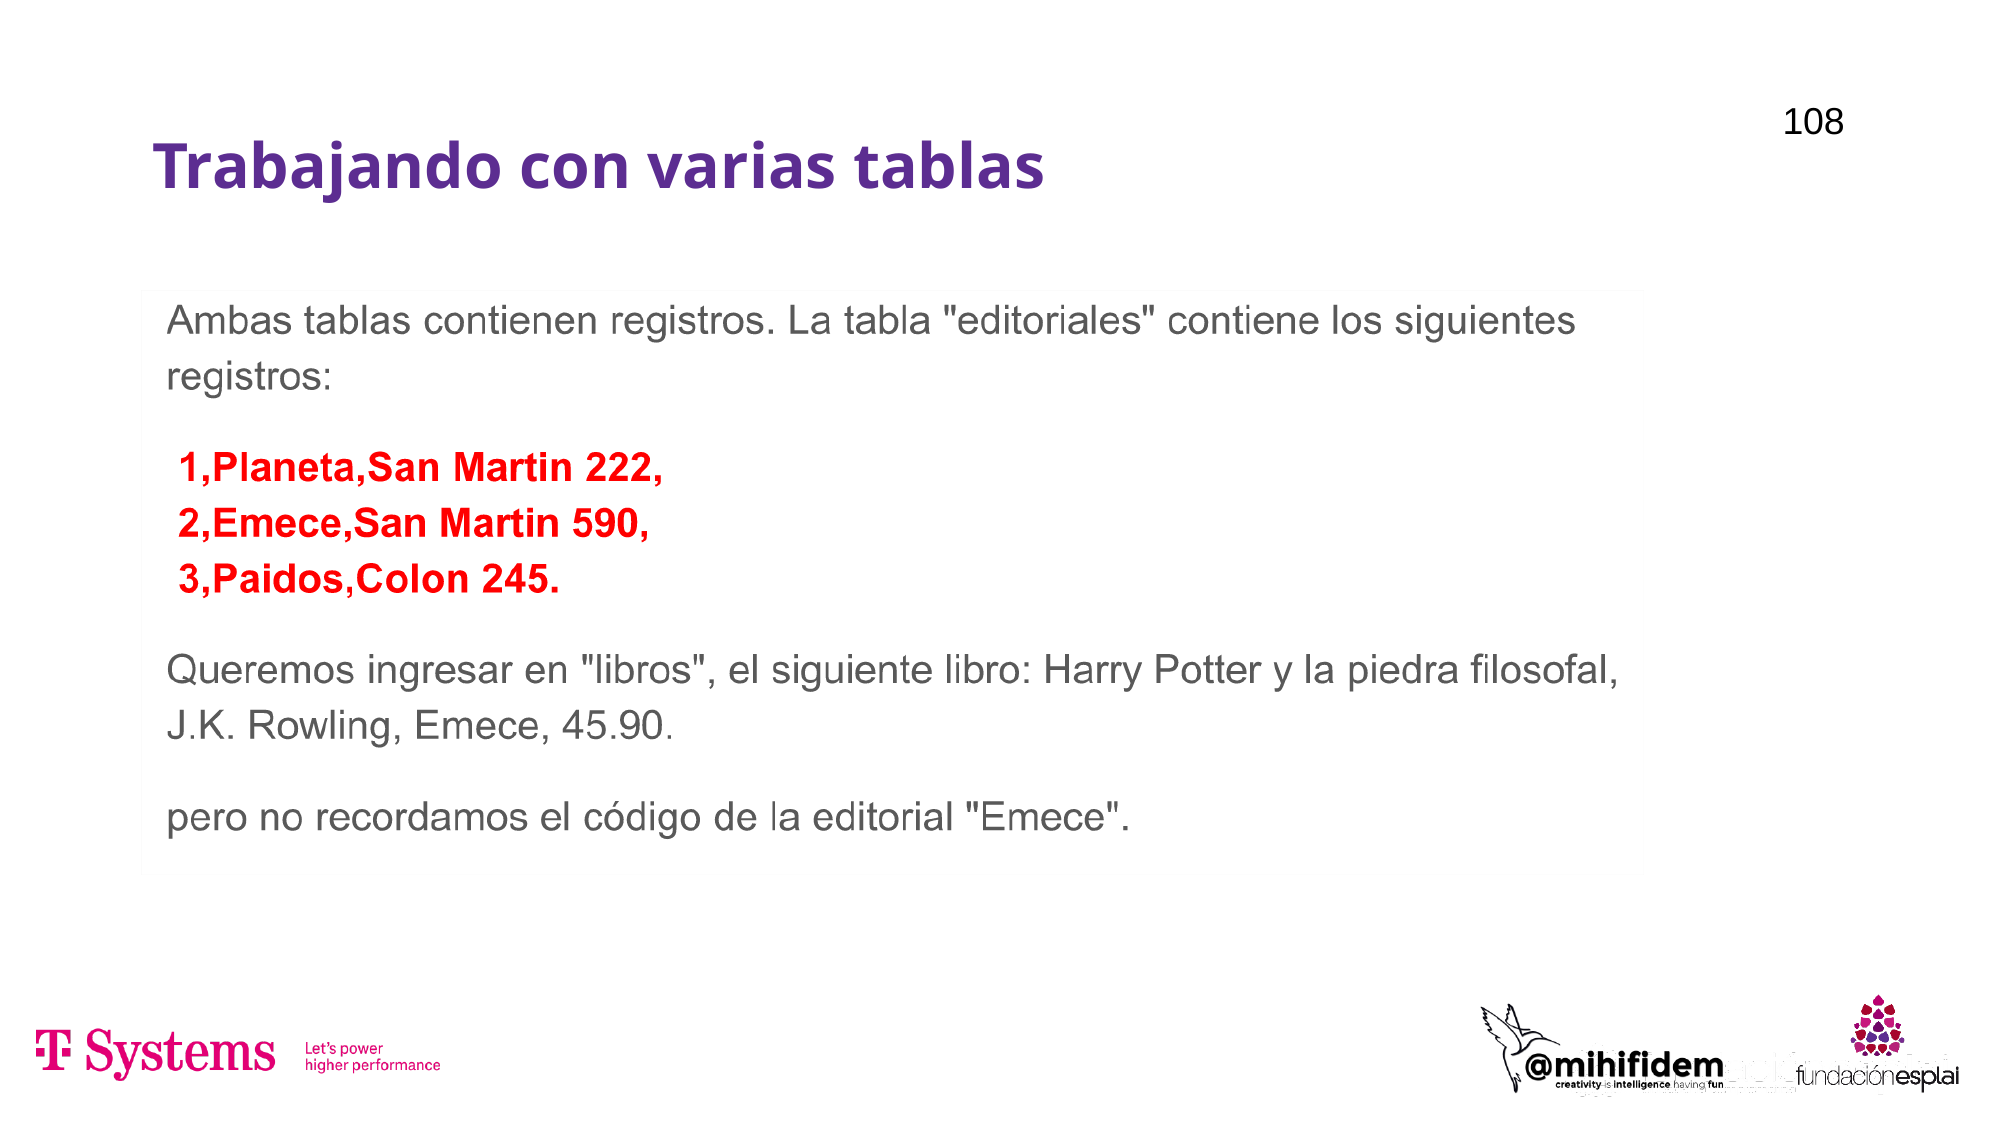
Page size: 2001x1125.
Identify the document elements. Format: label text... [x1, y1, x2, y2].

picture [1472, 986, 1965, 1103]
text_box 108 [1767, 89, 1863, 150]
picture [36, 1027, 440, 1081]
text_box Trabajando con varias tablas [137, 59, 1863, 278]
picture [141, 290, 1645, 875]
